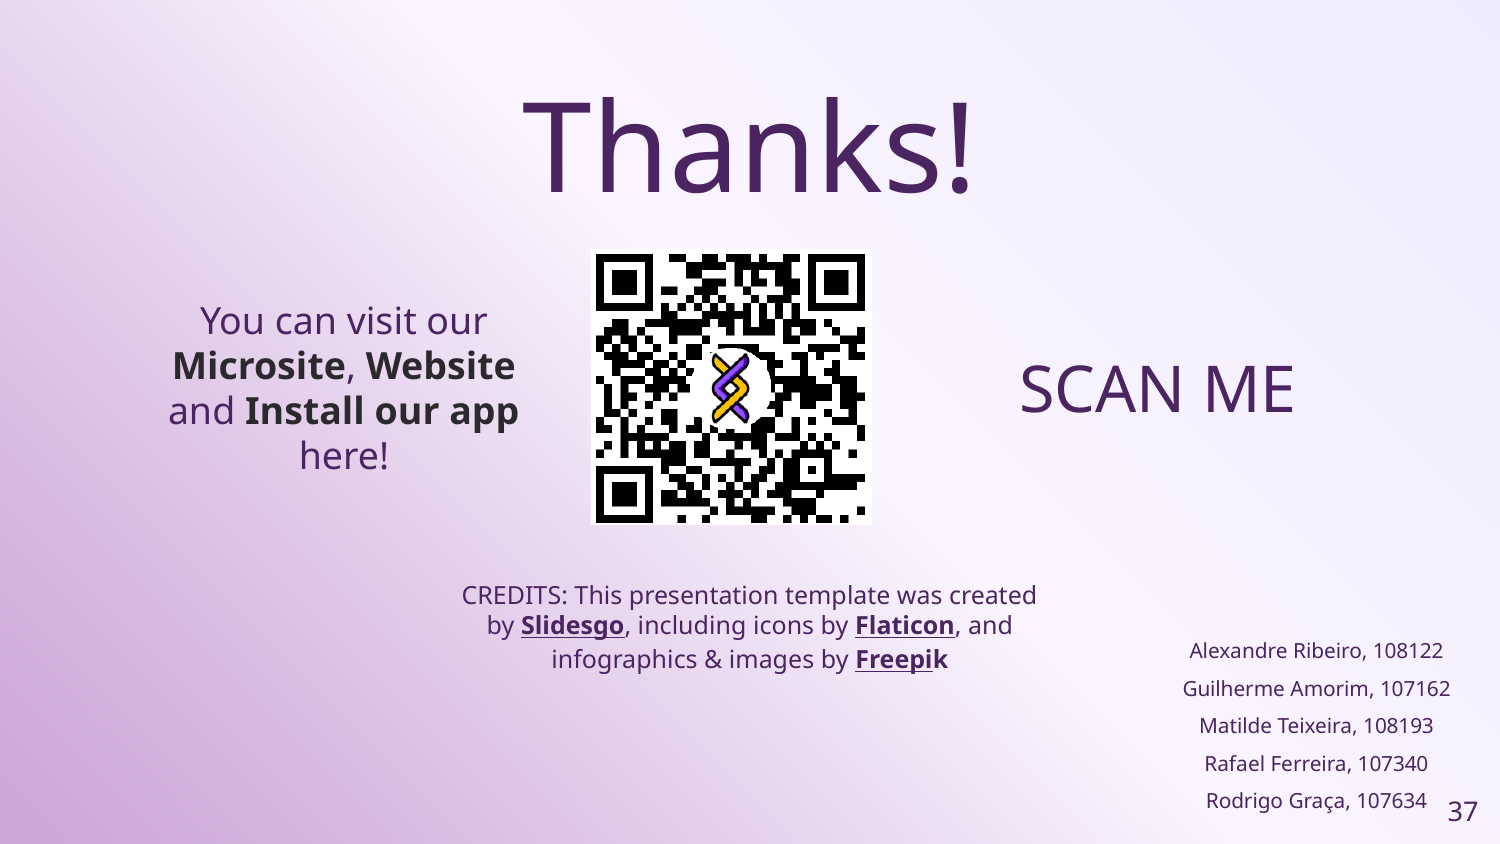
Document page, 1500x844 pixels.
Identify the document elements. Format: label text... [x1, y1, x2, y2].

picture [0, 0, 1500, 844]
text_box SCAN ME [953, 236, 1363, 538]
text_box Thanks! [422, 60, 1078, 226]
text_box ‹#› [1403, 779, 1494, 844]
text_box Alexandre Ribeiro, 108122 Guilherme Amorim, 107162 Matilde Teixeira, 108193 Rafael Ferreira, 107340 Rodrigo Graça, 107634 [1098, 610, 1500, 844]
text_box You can visit our Microsite, Website and Install our app here! [151, 236, 537, 538]
